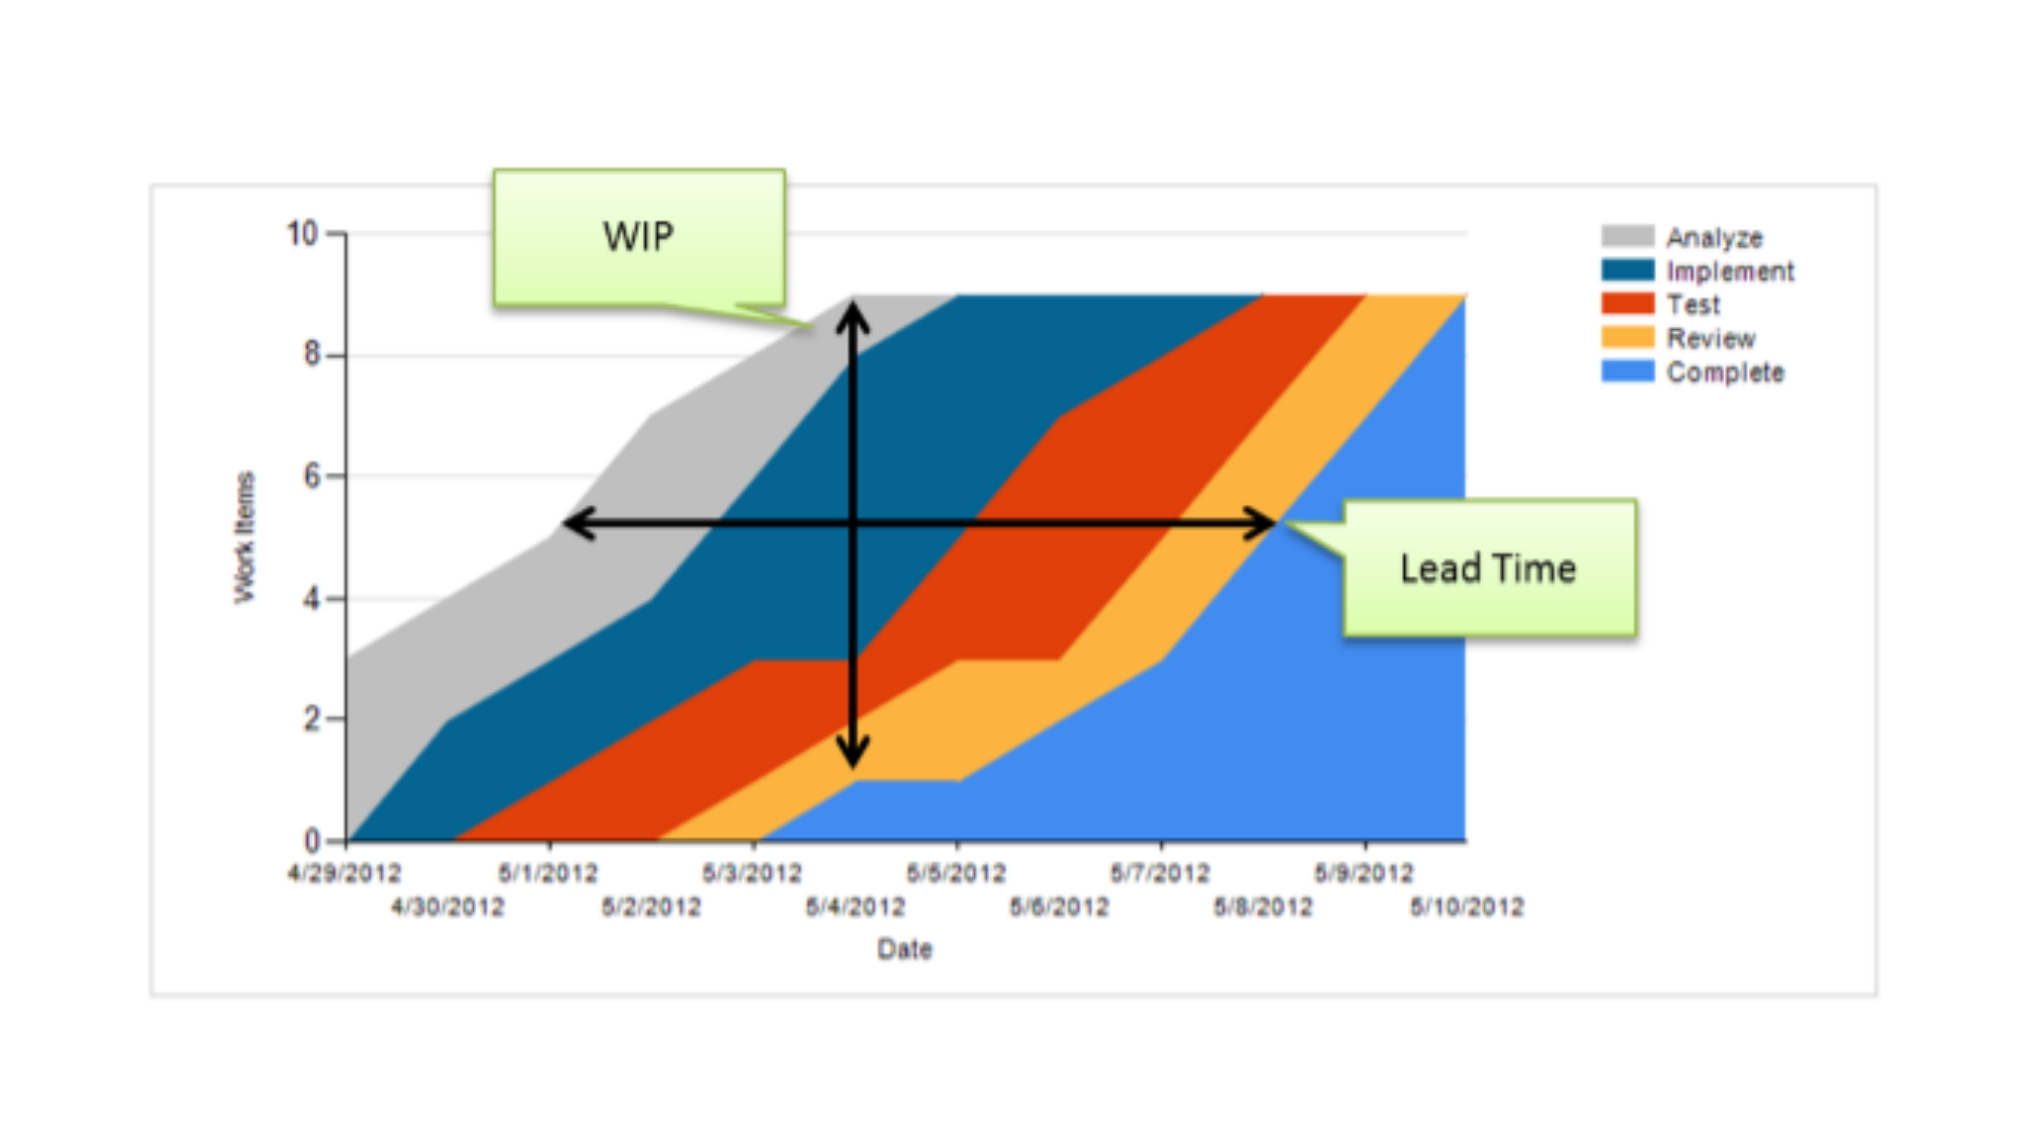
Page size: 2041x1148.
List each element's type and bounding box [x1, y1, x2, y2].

picture [132, 159, 1908, 1023]
